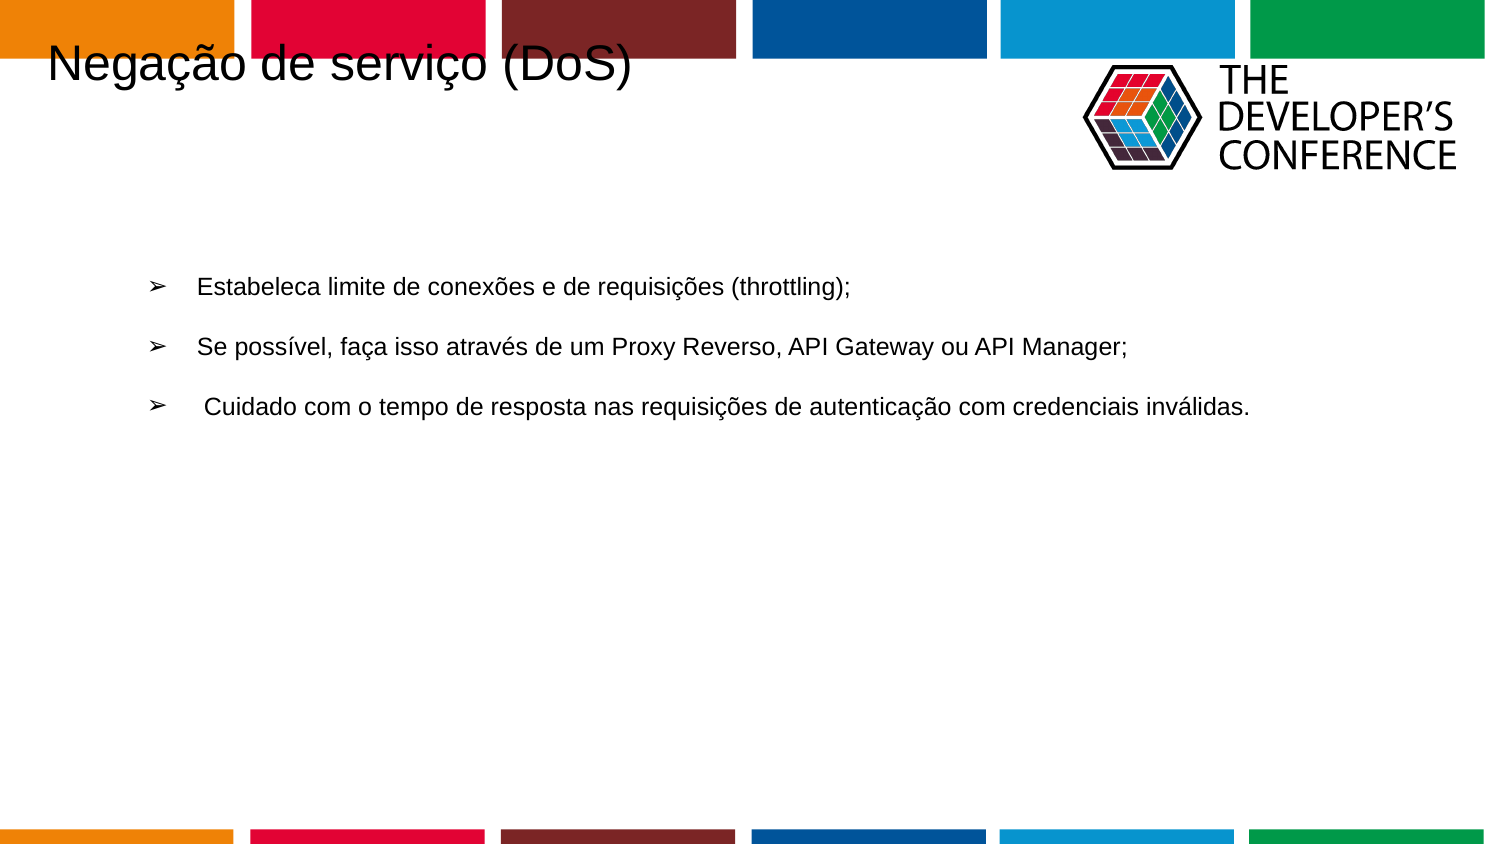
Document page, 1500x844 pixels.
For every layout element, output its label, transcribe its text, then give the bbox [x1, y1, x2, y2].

picture [1065, 47, 1472, 186]
text_box Estabeleca limite de conexões e de requisições (throttling); Se possível, faça isso através de um Proxy Reverso, API Gateway ou API Manager; Cuidado com o tempo de resposta nas requisições de autenticação com credenciais inválidas. [106, 255, 1284, 436]
title Negação de serviço (DoS) [32, 11, 1430, 110]
